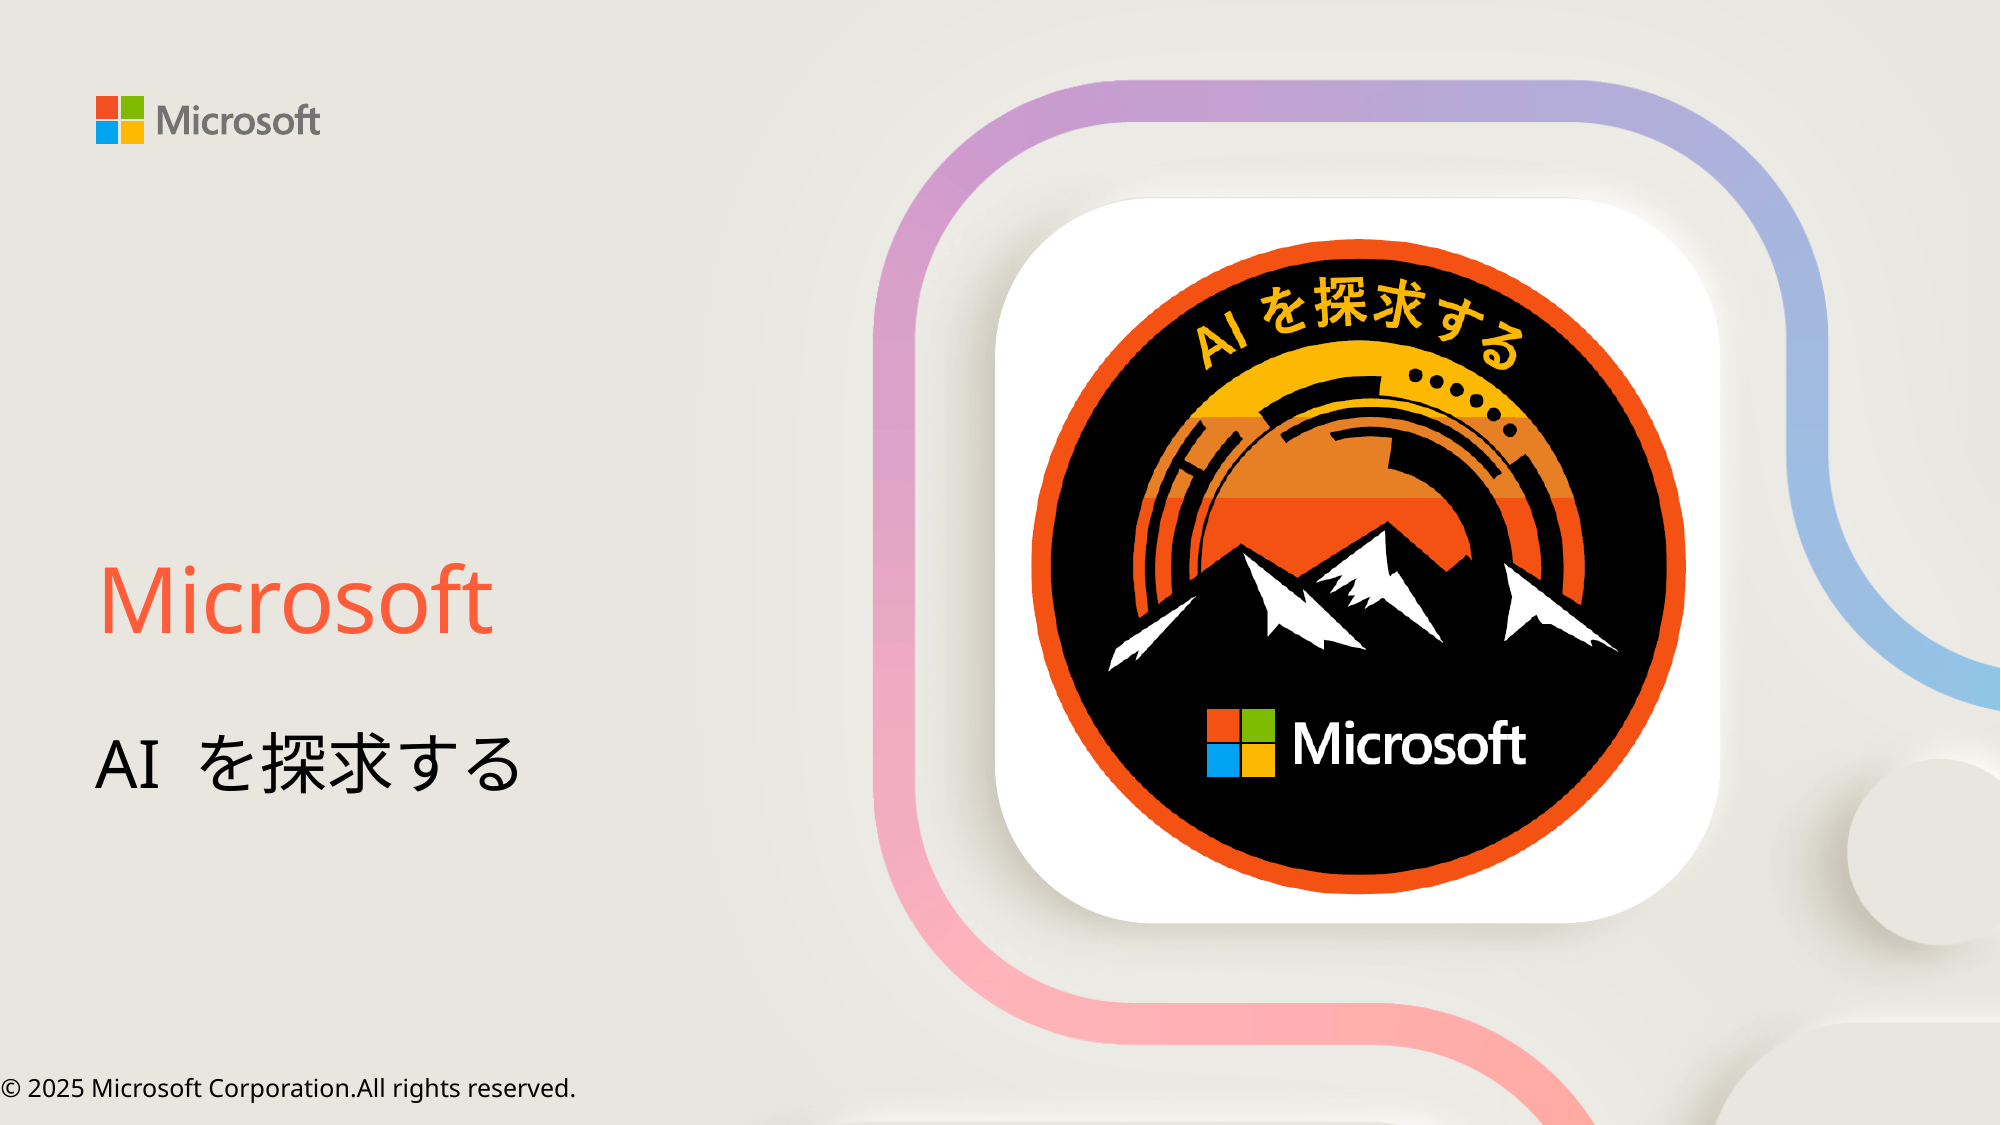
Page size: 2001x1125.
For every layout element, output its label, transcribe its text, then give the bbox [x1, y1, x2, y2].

text_box © 2025 Microsoft Corporation.All rights reserved. [0, 1072, 578, 1103]
list AI を探求する [95, 722, 821, 803]
title Microsoft [96, 540, 822, 652]
picture [0, 0, 2000, 1125]
